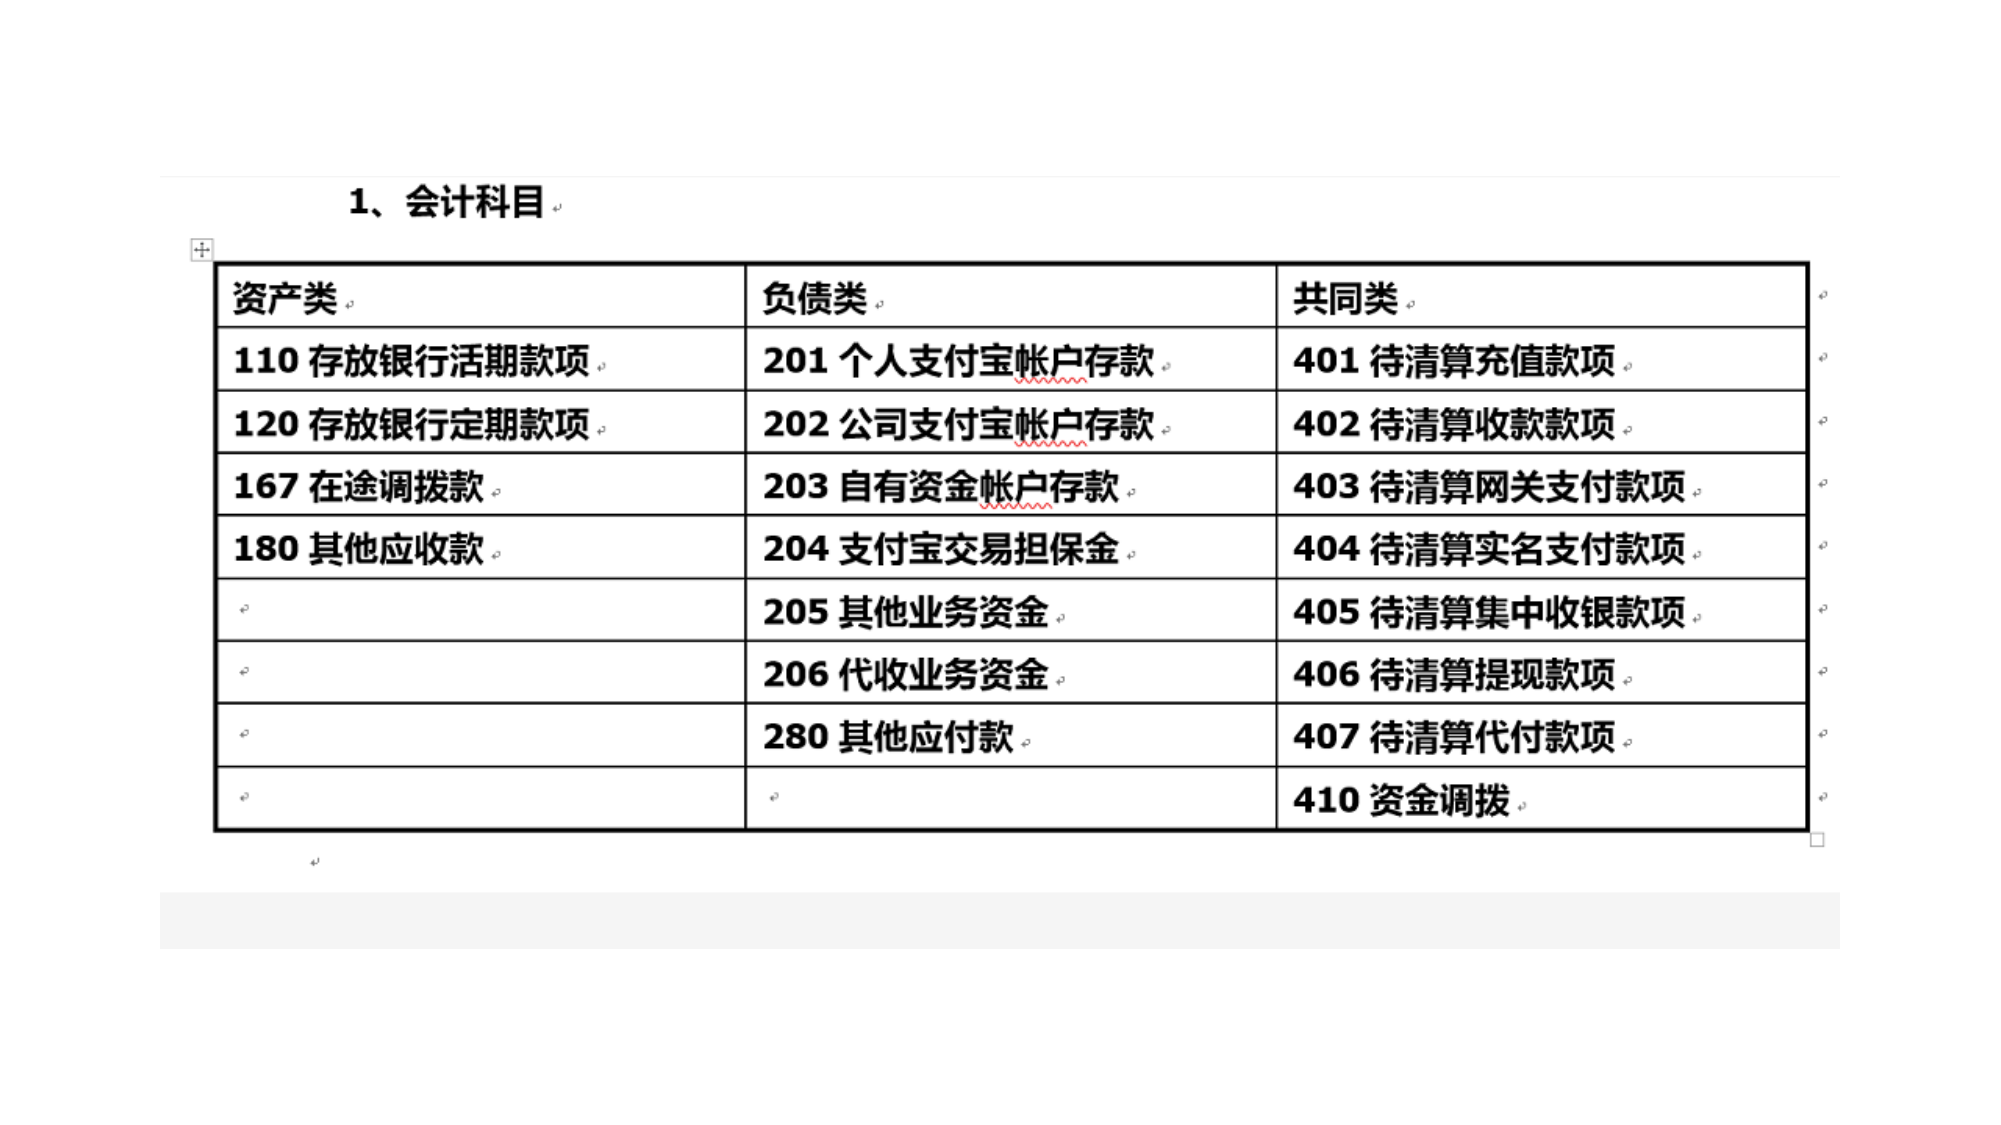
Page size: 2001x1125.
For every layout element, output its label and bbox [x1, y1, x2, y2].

picture [160, 176, 1840, 949]
